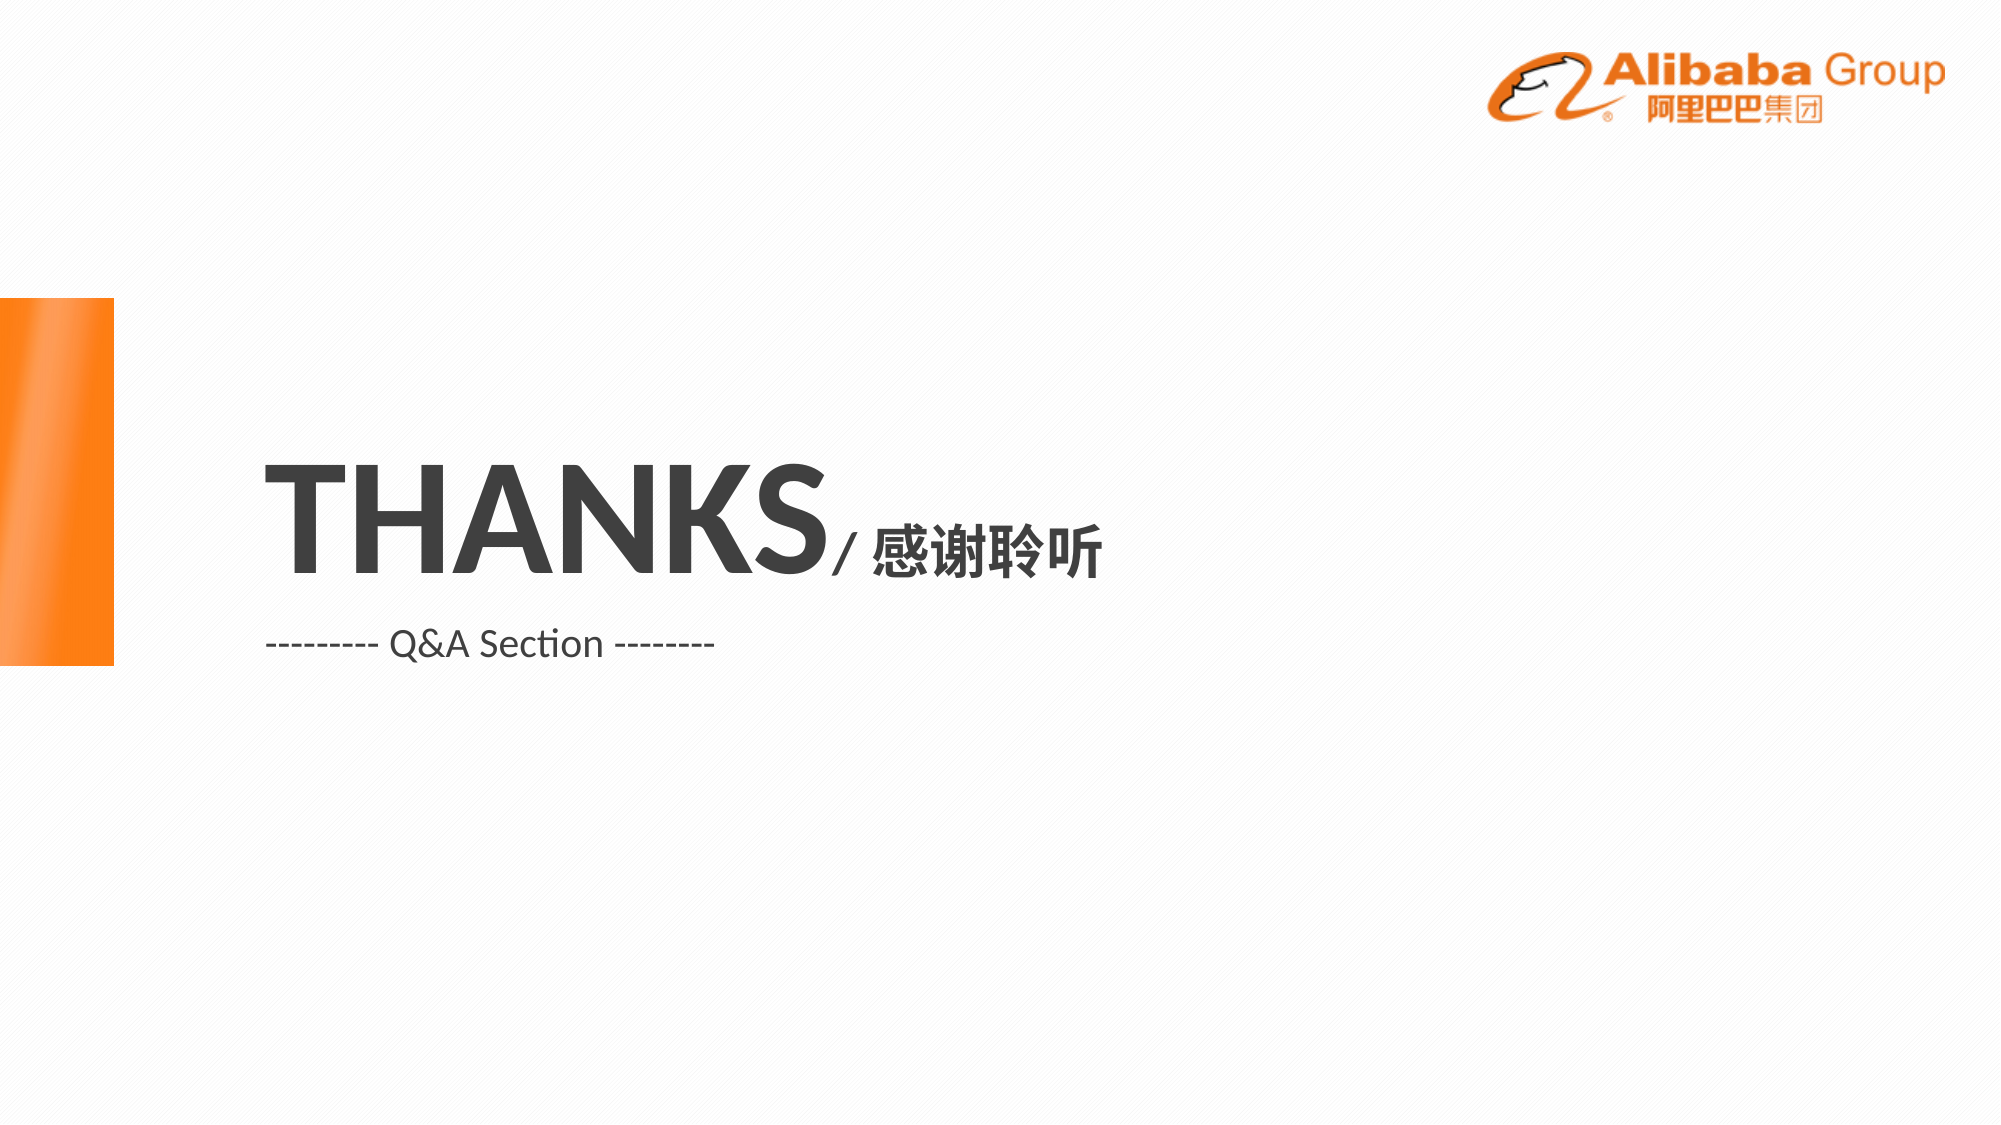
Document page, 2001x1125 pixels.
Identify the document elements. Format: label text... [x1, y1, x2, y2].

picture [1484, 52, 1945, 133]
title THANKS/感谢聆听 [249, 373, 1750, 597]
subtitle --------- Q&A Section -------- [249, 597, 1750, 870]
picture [0, 298, 114, 666]
